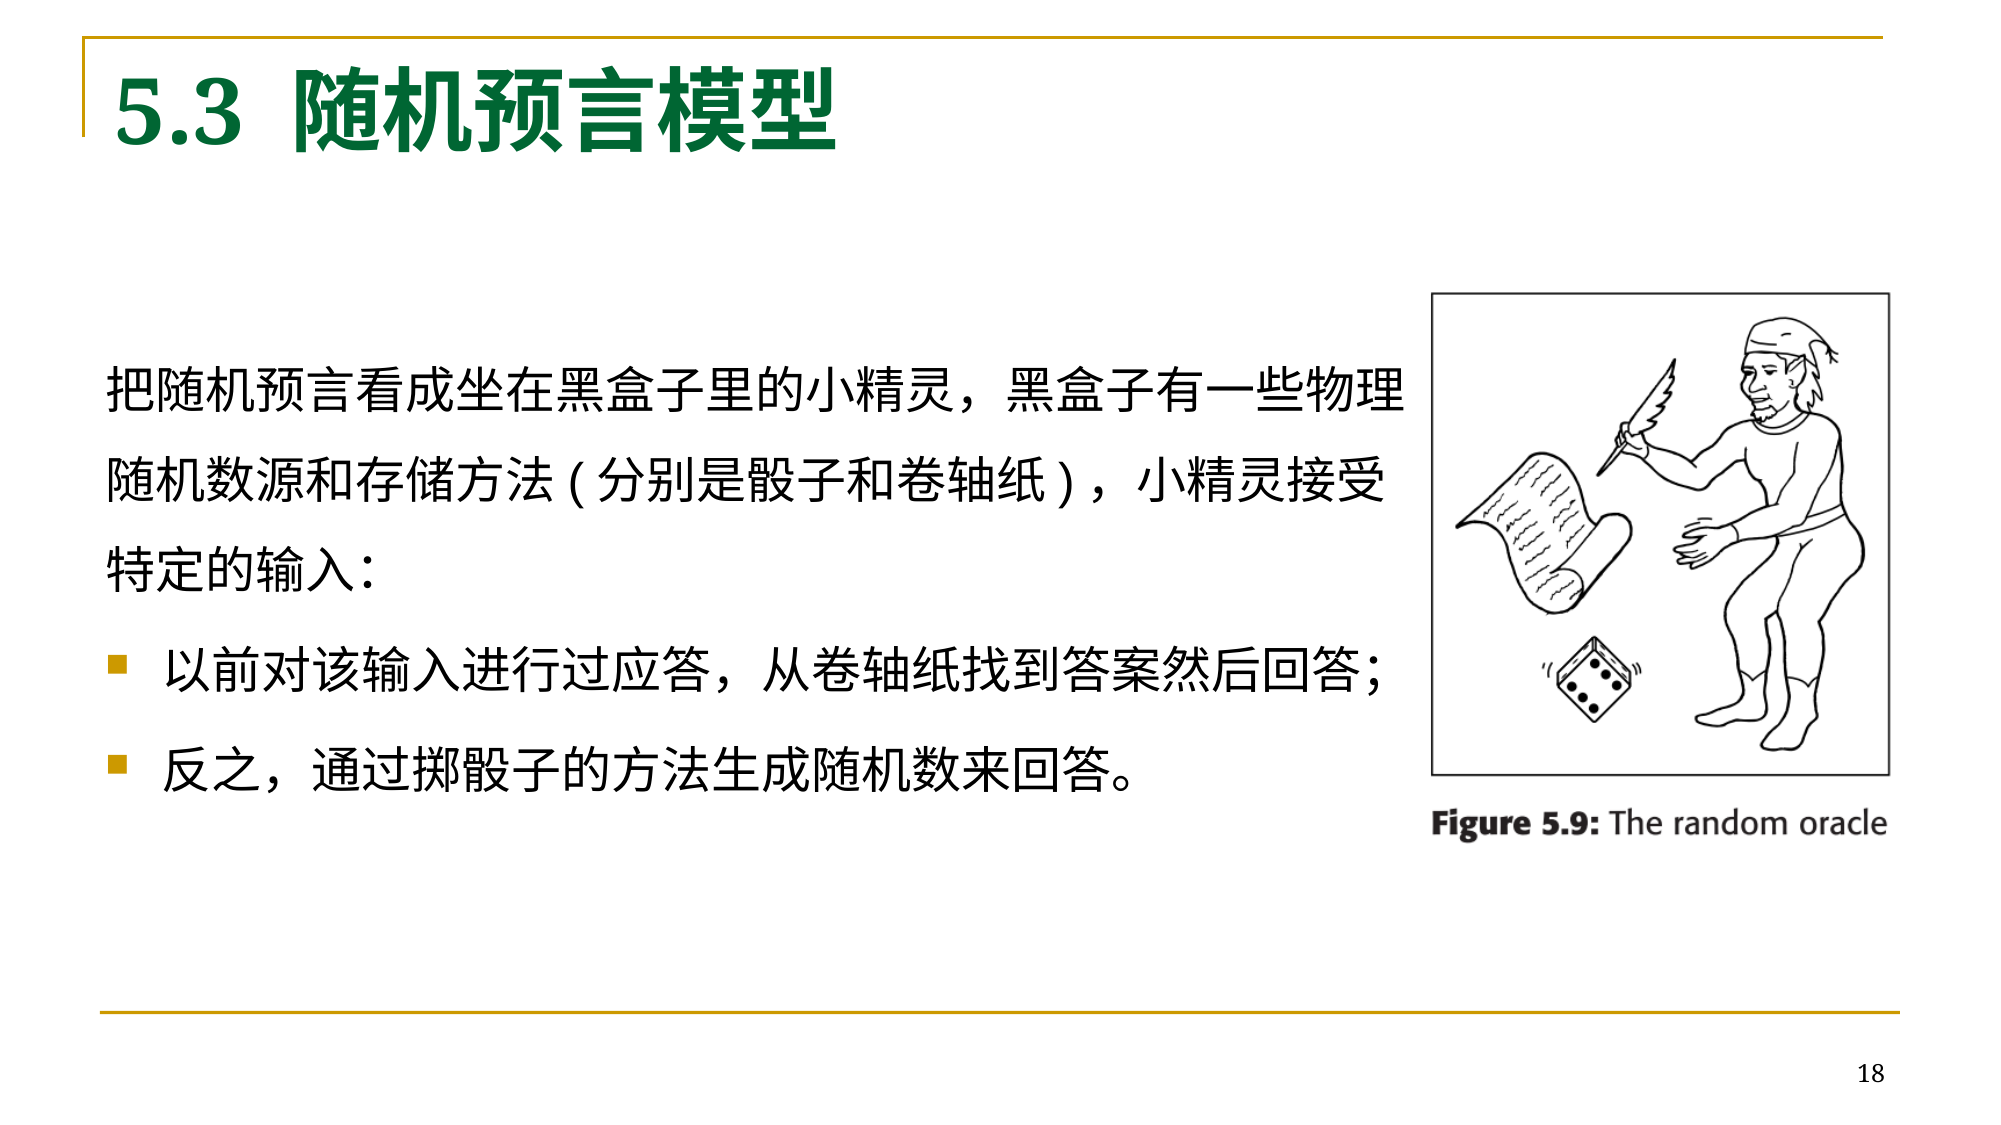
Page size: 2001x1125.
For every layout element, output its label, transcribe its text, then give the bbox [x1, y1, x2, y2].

slide_number 18 [1433, 1023, 1901, 1100]
picture [1422, 283, 1901, 847]
list 把随机预言看成坐在黑盒子里的小精灵，黑盒子有一些物理随机数源和存储方法(分别是骰子和卷轴纸)，小精灵接受特定的输入： 以前对该输入进行过应答，从卷轴纸找到答案然后回答； 反之，通过掷骰子的方法生成随机数来回答。 [90, 321, 1438, 975]
title 5.3 随机预言模型 [99, 45, 1900, 233]
